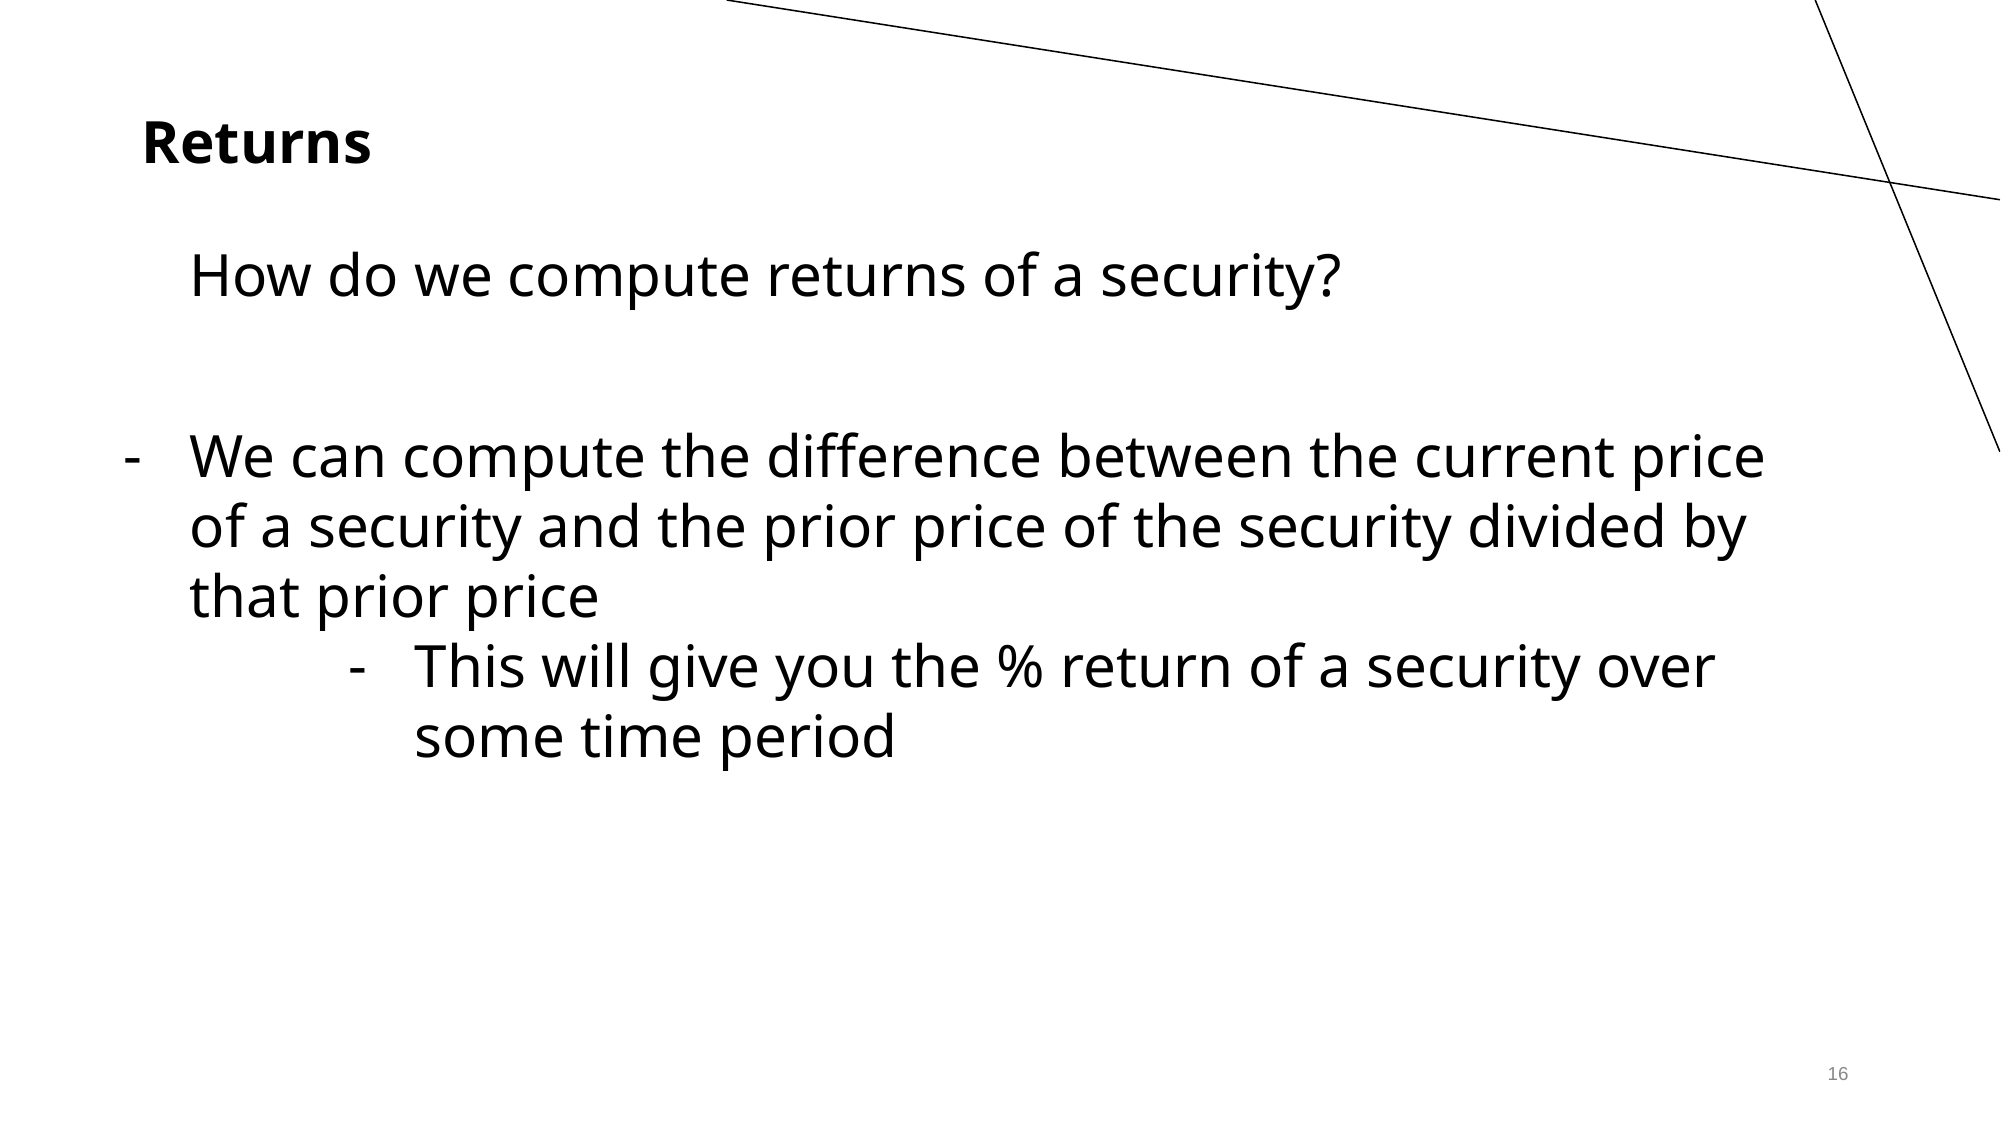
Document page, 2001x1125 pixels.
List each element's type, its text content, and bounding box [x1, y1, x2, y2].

slide_number ‹#› [1701, 1042, 1864, 1103]
list How do we compute returns of a security? We can compute the difference between the current price of a security and the prior price of the security divided by that prior price This will give you the % return of a security over some time period [99, 237, 1787, 1043]
title Returns [126, 49, 1760, 184]
